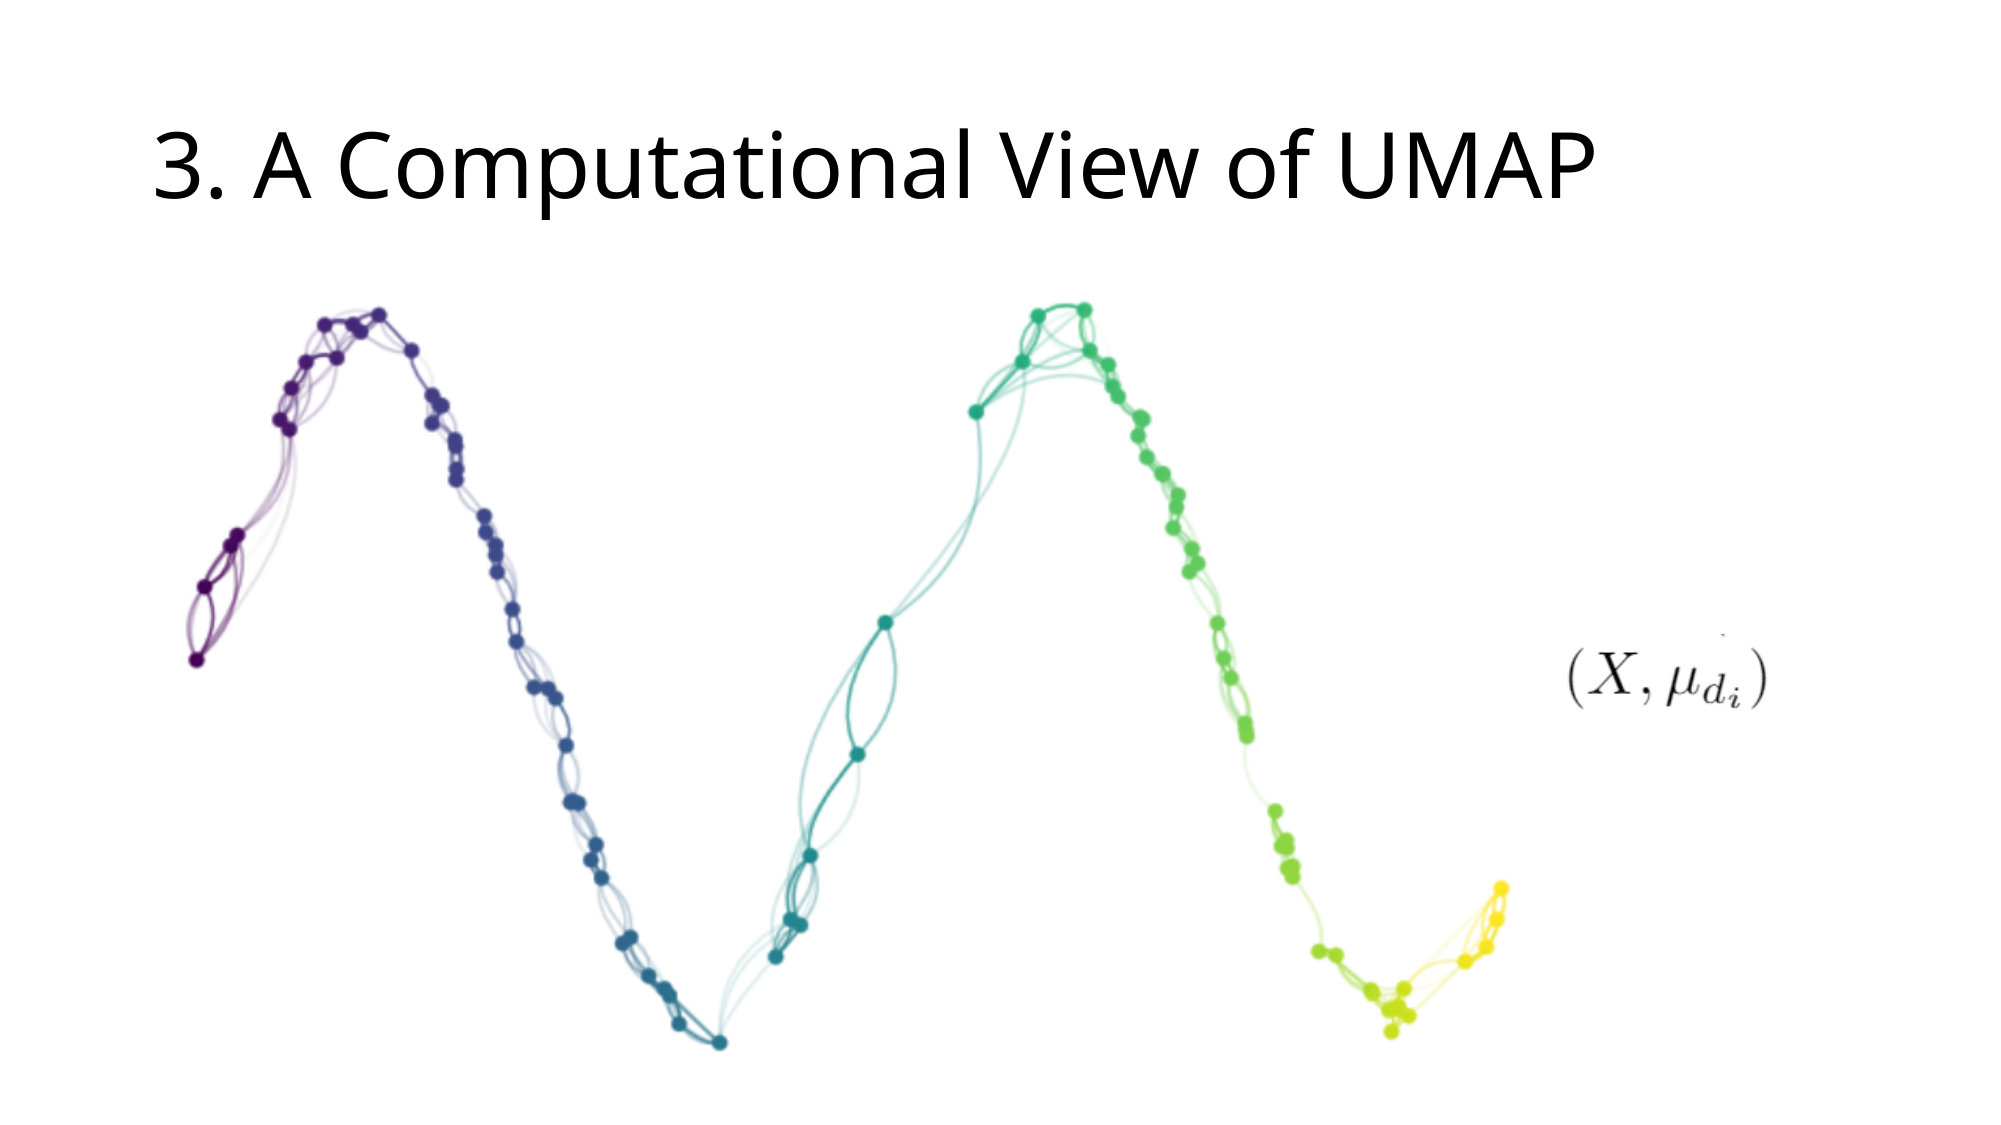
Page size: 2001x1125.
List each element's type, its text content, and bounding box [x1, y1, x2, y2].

title 3. A Computational View of UMAP [137, 59, 1863, 278]
picture [137, 289, 1783, 1073]
